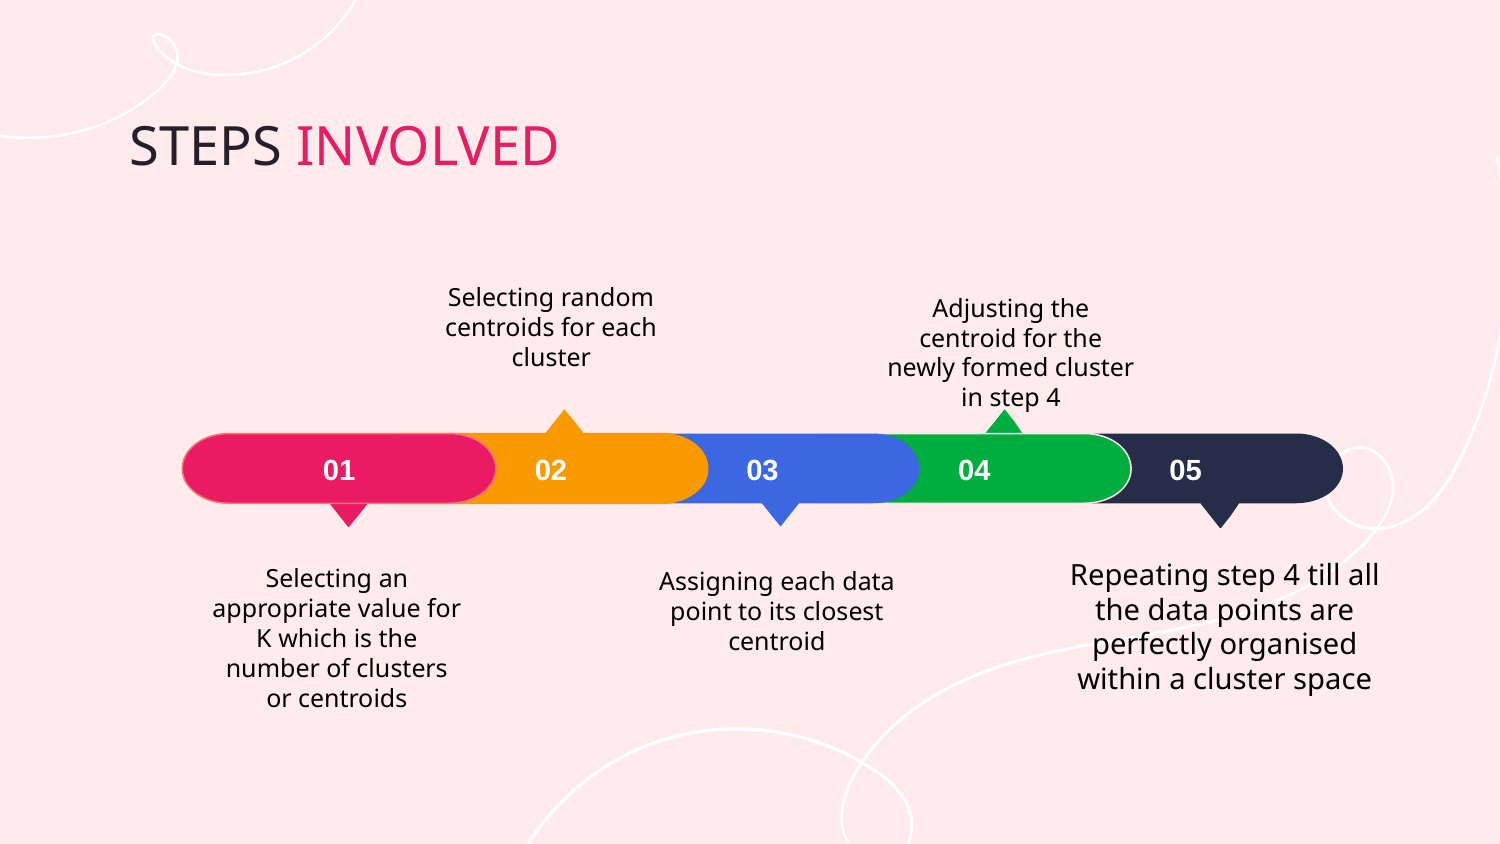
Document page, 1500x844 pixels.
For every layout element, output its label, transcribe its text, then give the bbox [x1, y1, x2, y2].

text_box Repeating step 4 till all the data points are perfectly organised within a cluster space [1036, 540, 1414, 711]
title STEPS INVOLVED [114, 96, 1386, 187]
text_box Assigning each data point to its closest centroid [636, 566, 919, 655]
text_box Selecting an appropriate value for K which is the number of clusters or centroids [196, 593, 478, 682]
text_box Selecting random centroids for each cluster [410, 282, 693, 370]
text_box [182, 409, 1344, 528]
text_box Adjusting the centroid for the newly formed cluster in step 4 [870, 308, 1152, 396]
